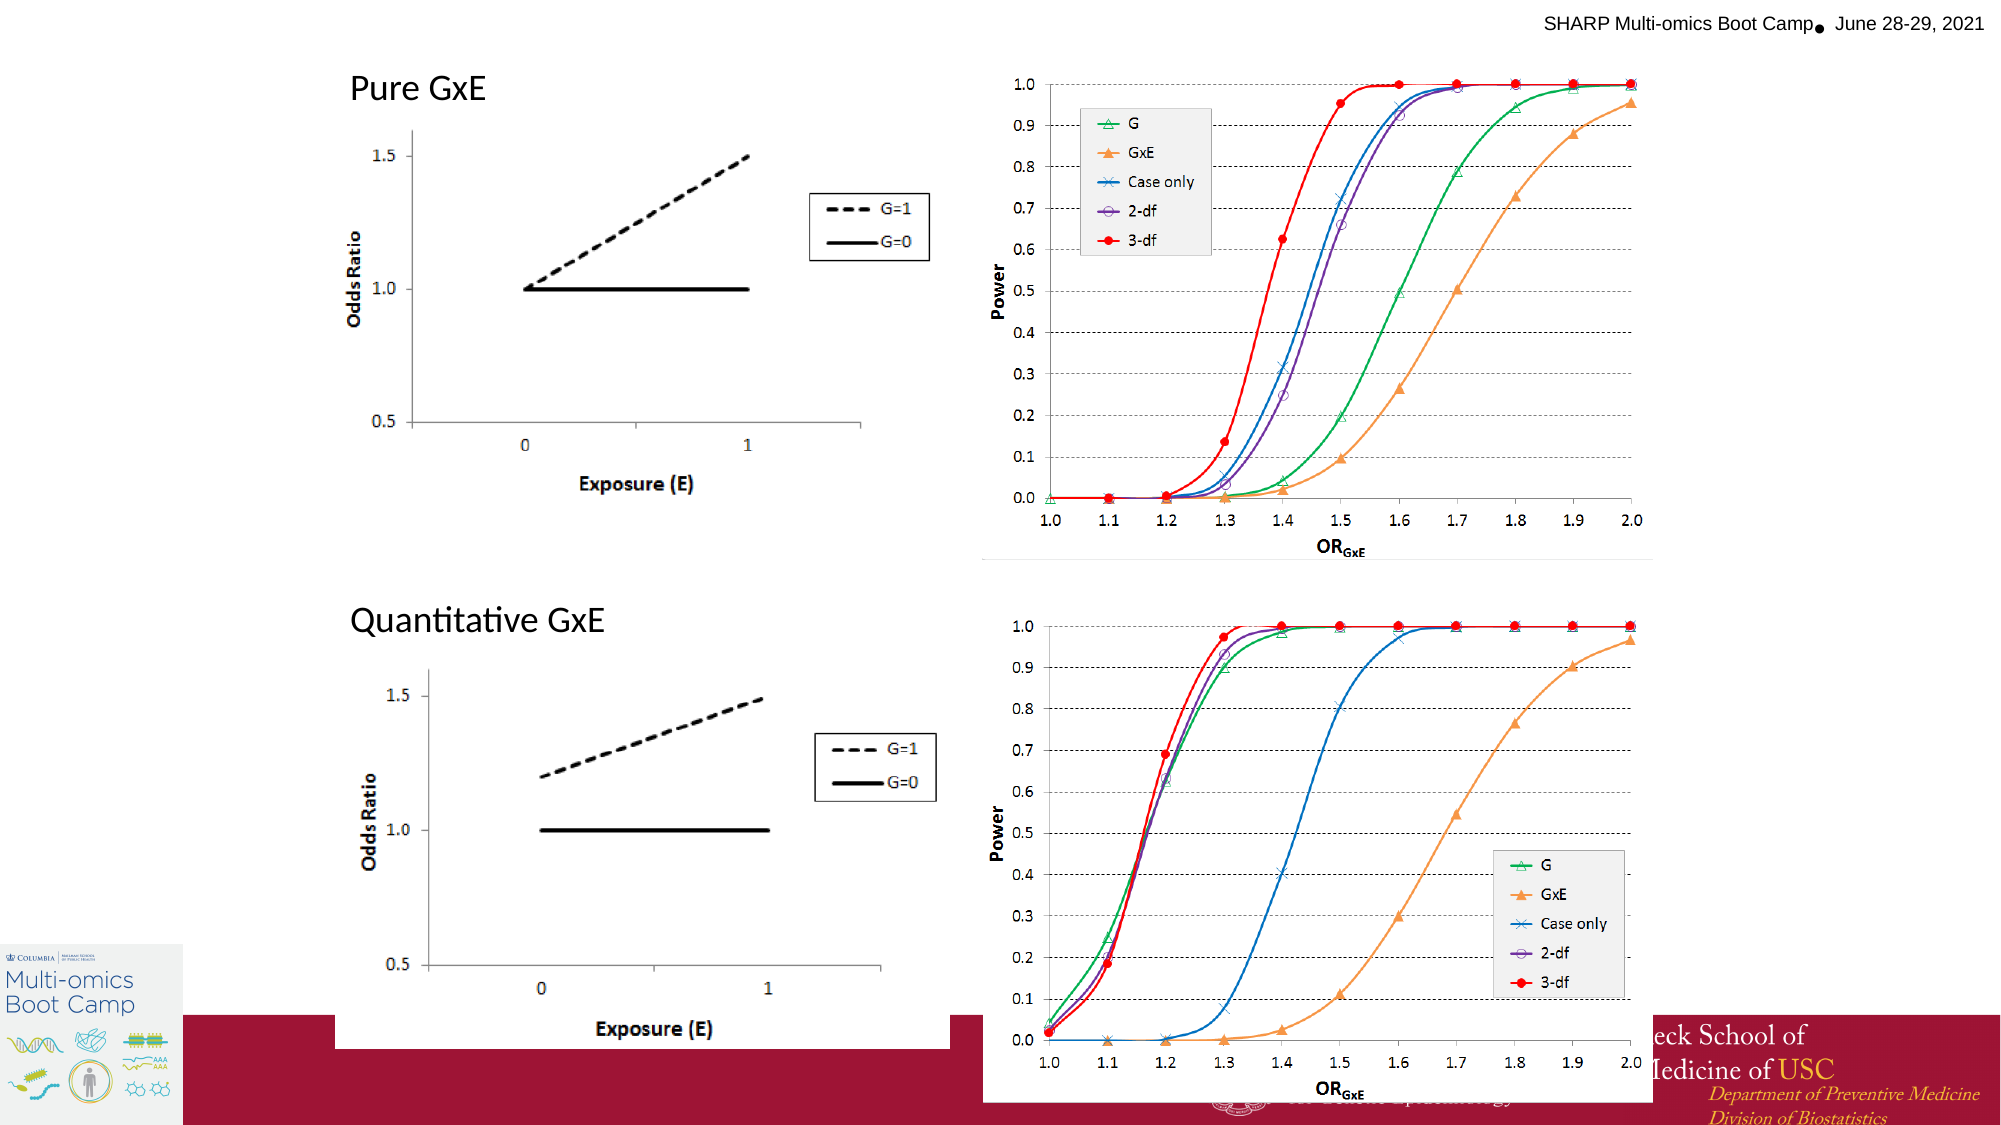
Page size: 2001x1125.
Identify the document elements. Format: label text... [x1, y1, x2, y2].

text_box Pure GxE [335, 55, 923, 112]
picture [983, 578, 1713, 1125]
picture [0, 944, 183, 1125]
text_box Quantitative GxE [335, 587, 923, 648]
picture [981, 35, 1653, 560]
picture [334, 113, 951, 507]
picture [334, 653, 951, 1049]
